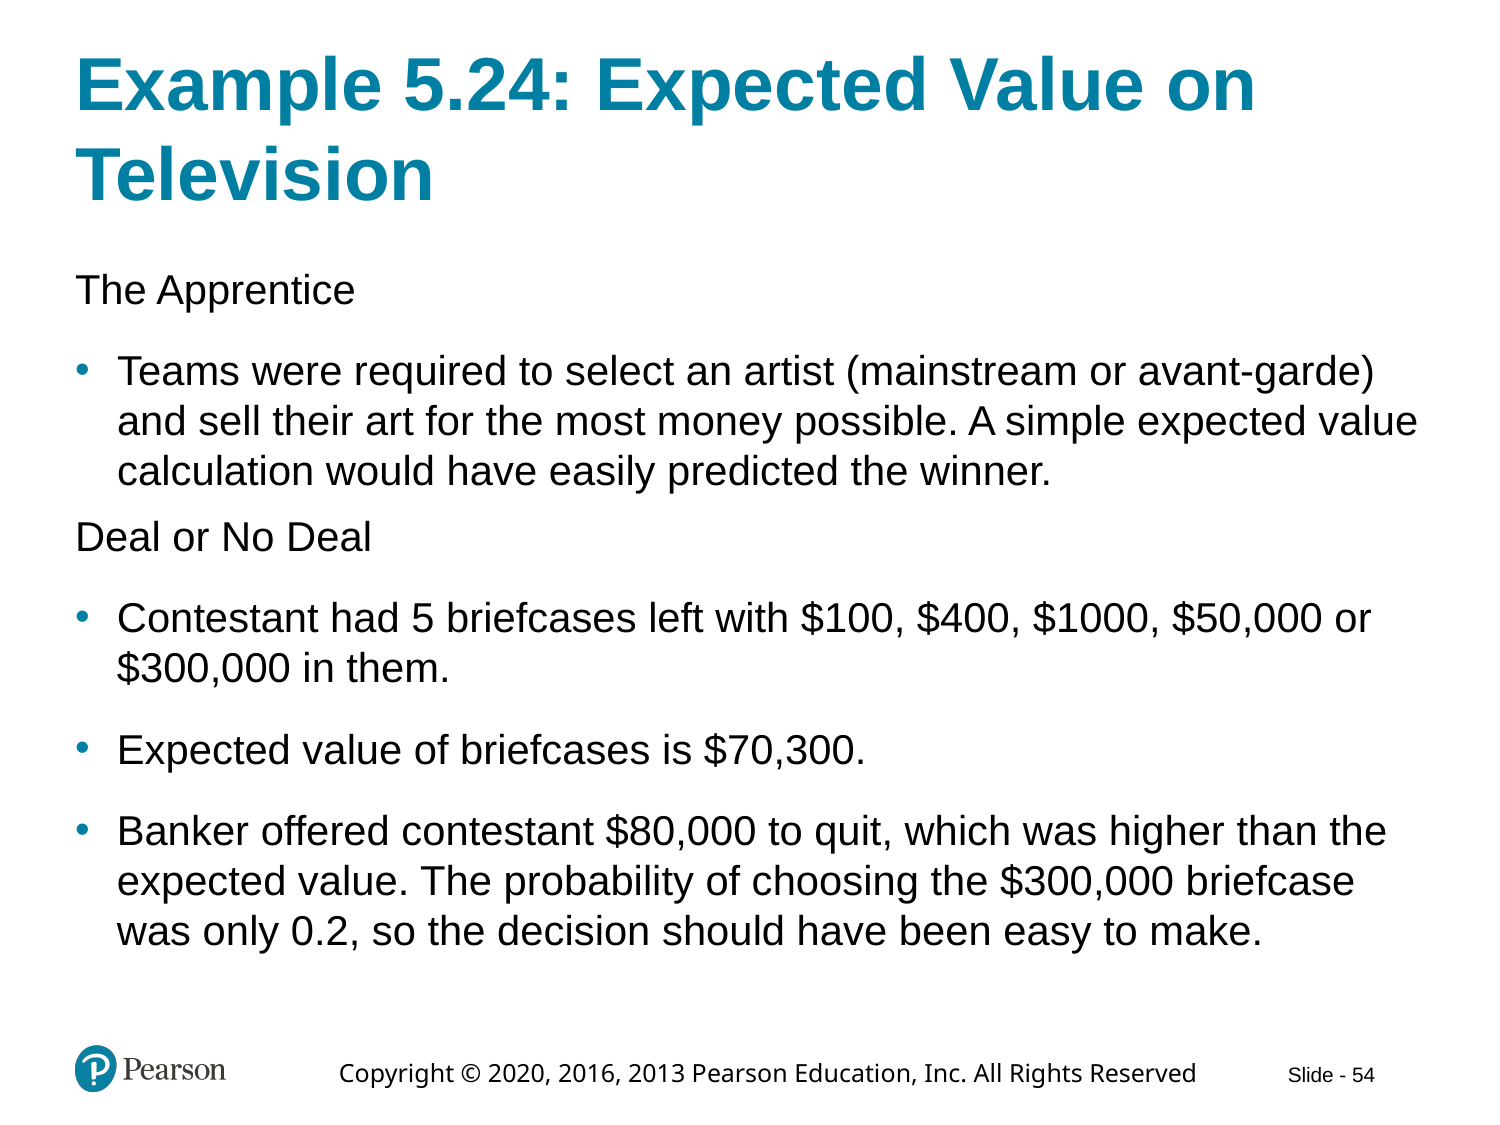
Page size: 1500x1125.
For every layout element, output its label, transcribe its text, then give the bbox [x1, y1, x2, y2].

list Deal or No Deal Contestant had 5 briefcases left with $100, $400, $1000, $50,000 or $300,000 in them. Expected value of briefcases is $70,300. Banker offered contestant $80,000 to quit, which was higher than the expected value. The probability of choosing the $300,000 briefcase was only 0.2, so the decision should have been easy to make. [75, 510, 1425, 999]
picture [83, 1054, 109, 1079]
picture [101, 1045, 226, 1092]
picture [75, 1078, 86, 1092]
title Example 5.24: Expected Value on Television [75, 35, 1425, 216]
picture [75, 1045, 90, 1061]
list The Apprentice Teams were required to select an artist (mainstream or avant-garde) and sell their art for the most money possible. A simple expected value calculation would have easily predicted the winner. [75, 262, 1425, 500]
